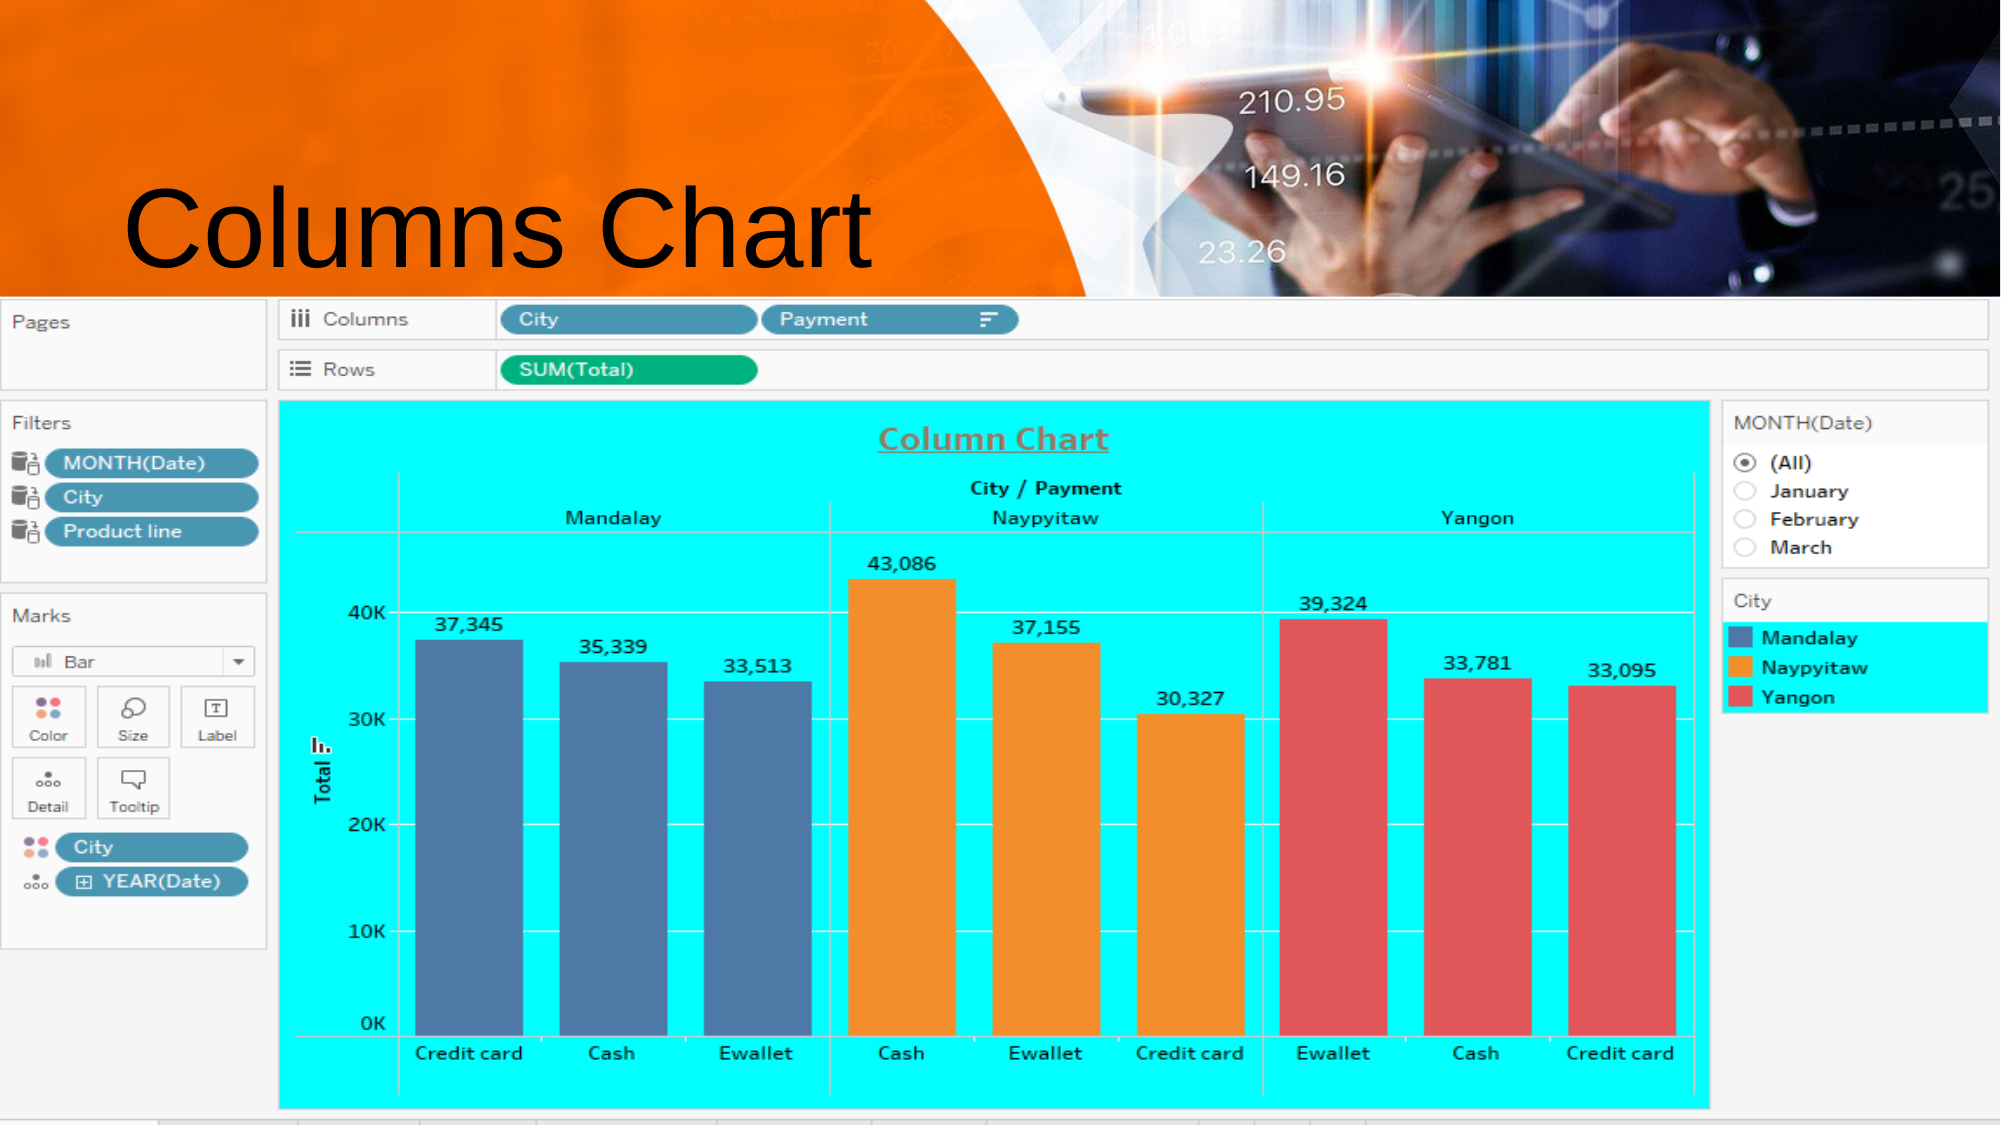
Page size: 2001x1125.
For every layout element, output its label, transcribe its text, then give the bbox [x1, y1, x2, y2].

text_box Columns Chart [107, 147, 888, 298]
picture [0, 0, 2001, 1125]
